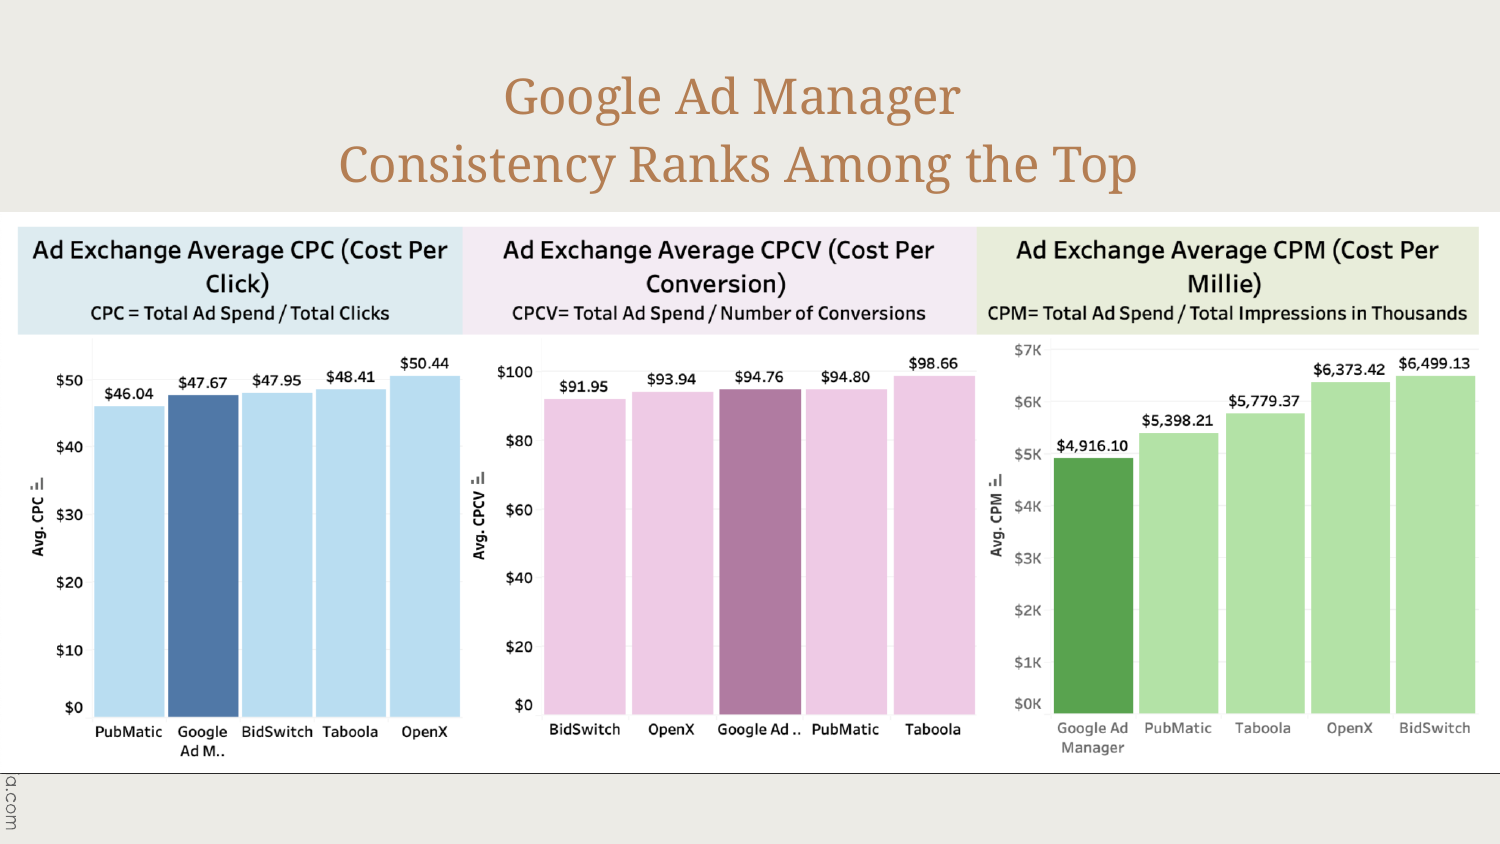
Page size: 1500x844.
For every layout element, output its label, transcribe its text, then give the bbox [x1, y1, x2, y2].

picture [0, 211, 1500, 774]
title Google Ad Manager Consistency Ranks Among the Top [0, 47, 1479, 210]
